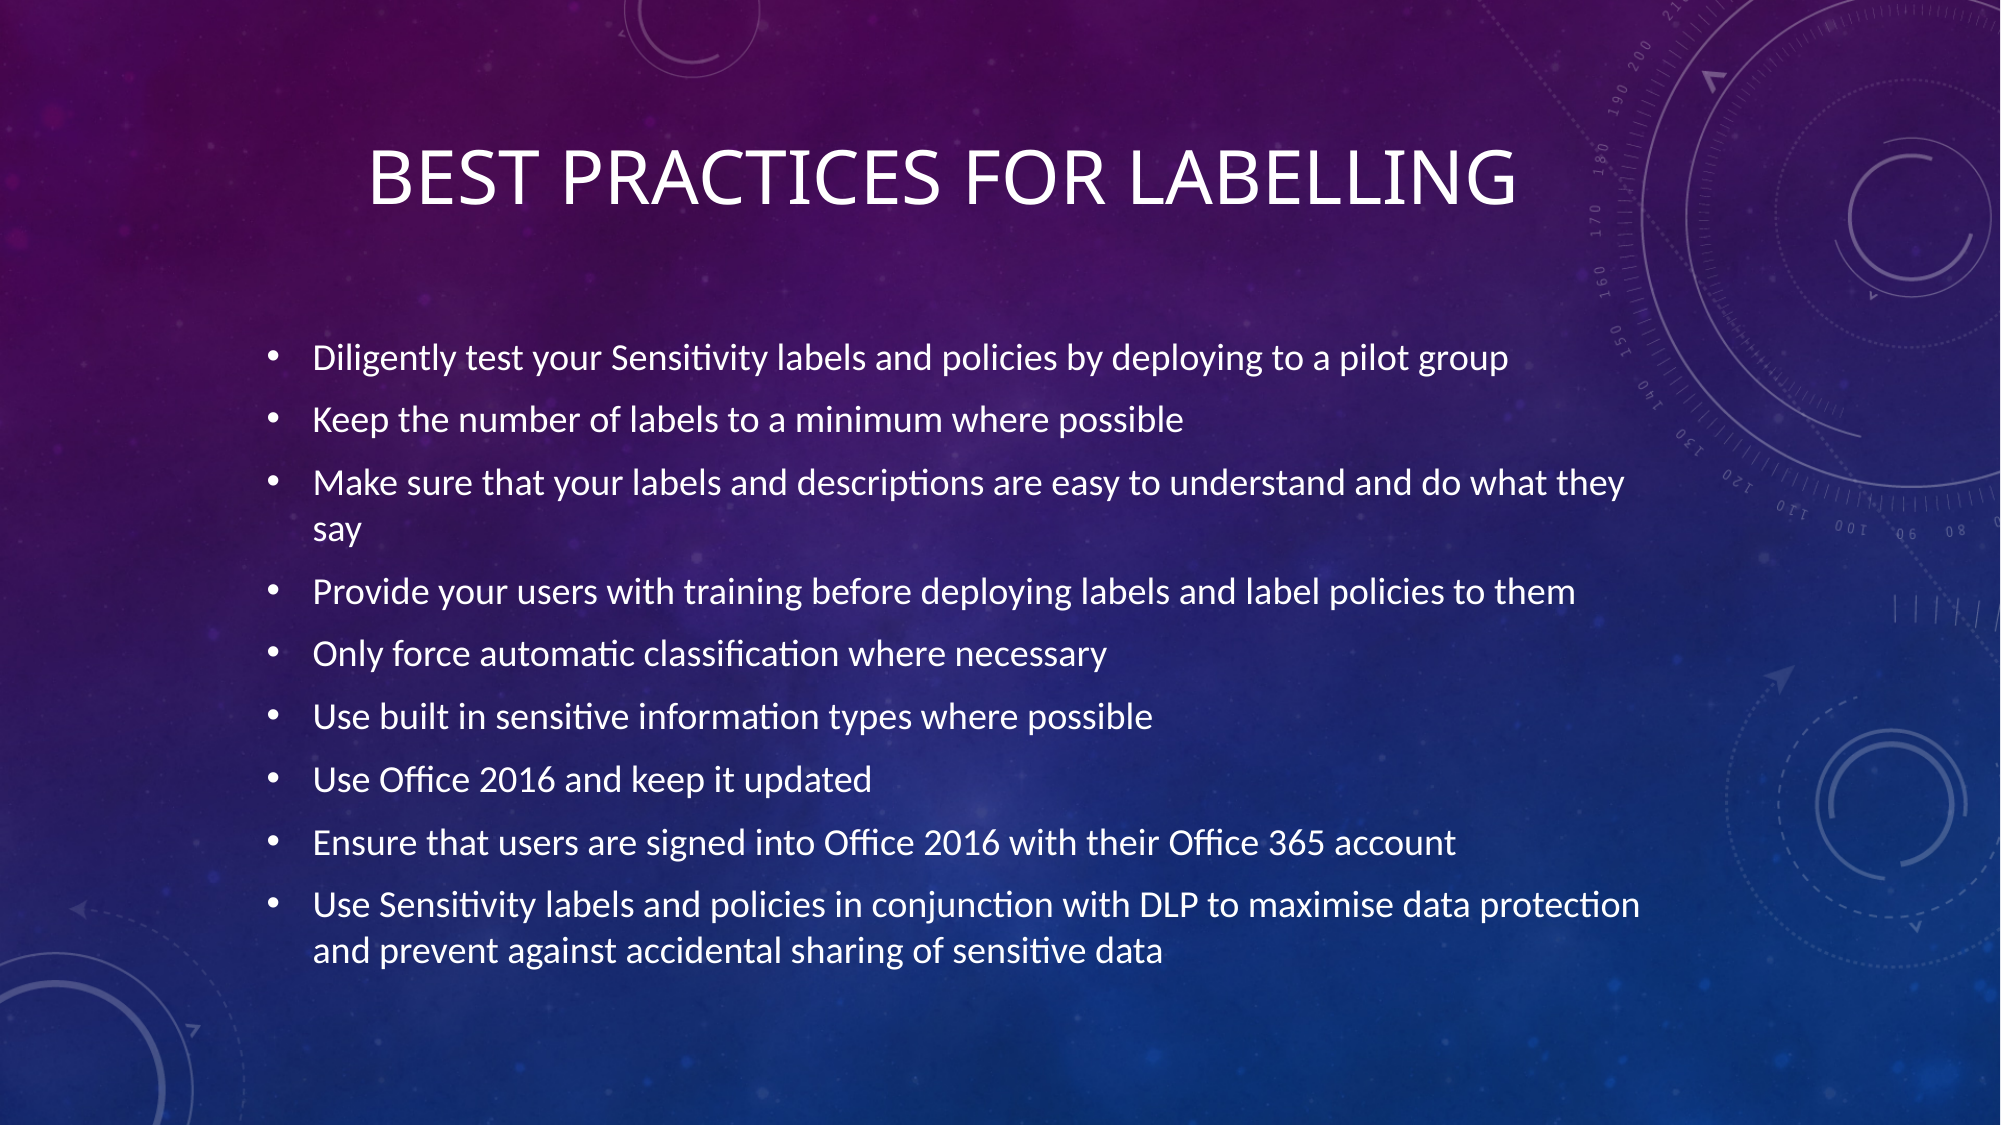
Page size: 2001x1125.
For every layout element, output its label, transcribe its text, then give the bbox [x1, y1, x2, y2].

picture [0, 0, 2001, 1125]
list Diligently test your Sensitivity labels and policies by deploying to a pilot group Keep the number of labels to a minimum where possible Make sure that your labels and descriptions are easy to understand and do what they say Provide your users with training before deploying labels and label policies to them Only force automatic classification where necessary Use built in sensitive information types where possible Use Office 2016 and keep it updated Ensure that users are signed into Office 2016 with their Office 365 account Use Sensitivity labels and policies in conjunction with DLP to maximise data protection and prevent against accidental sharing of sensitive data [251, 324, 1697, 992]
title Best practices for labelling [112, 99, 1775, 339]
